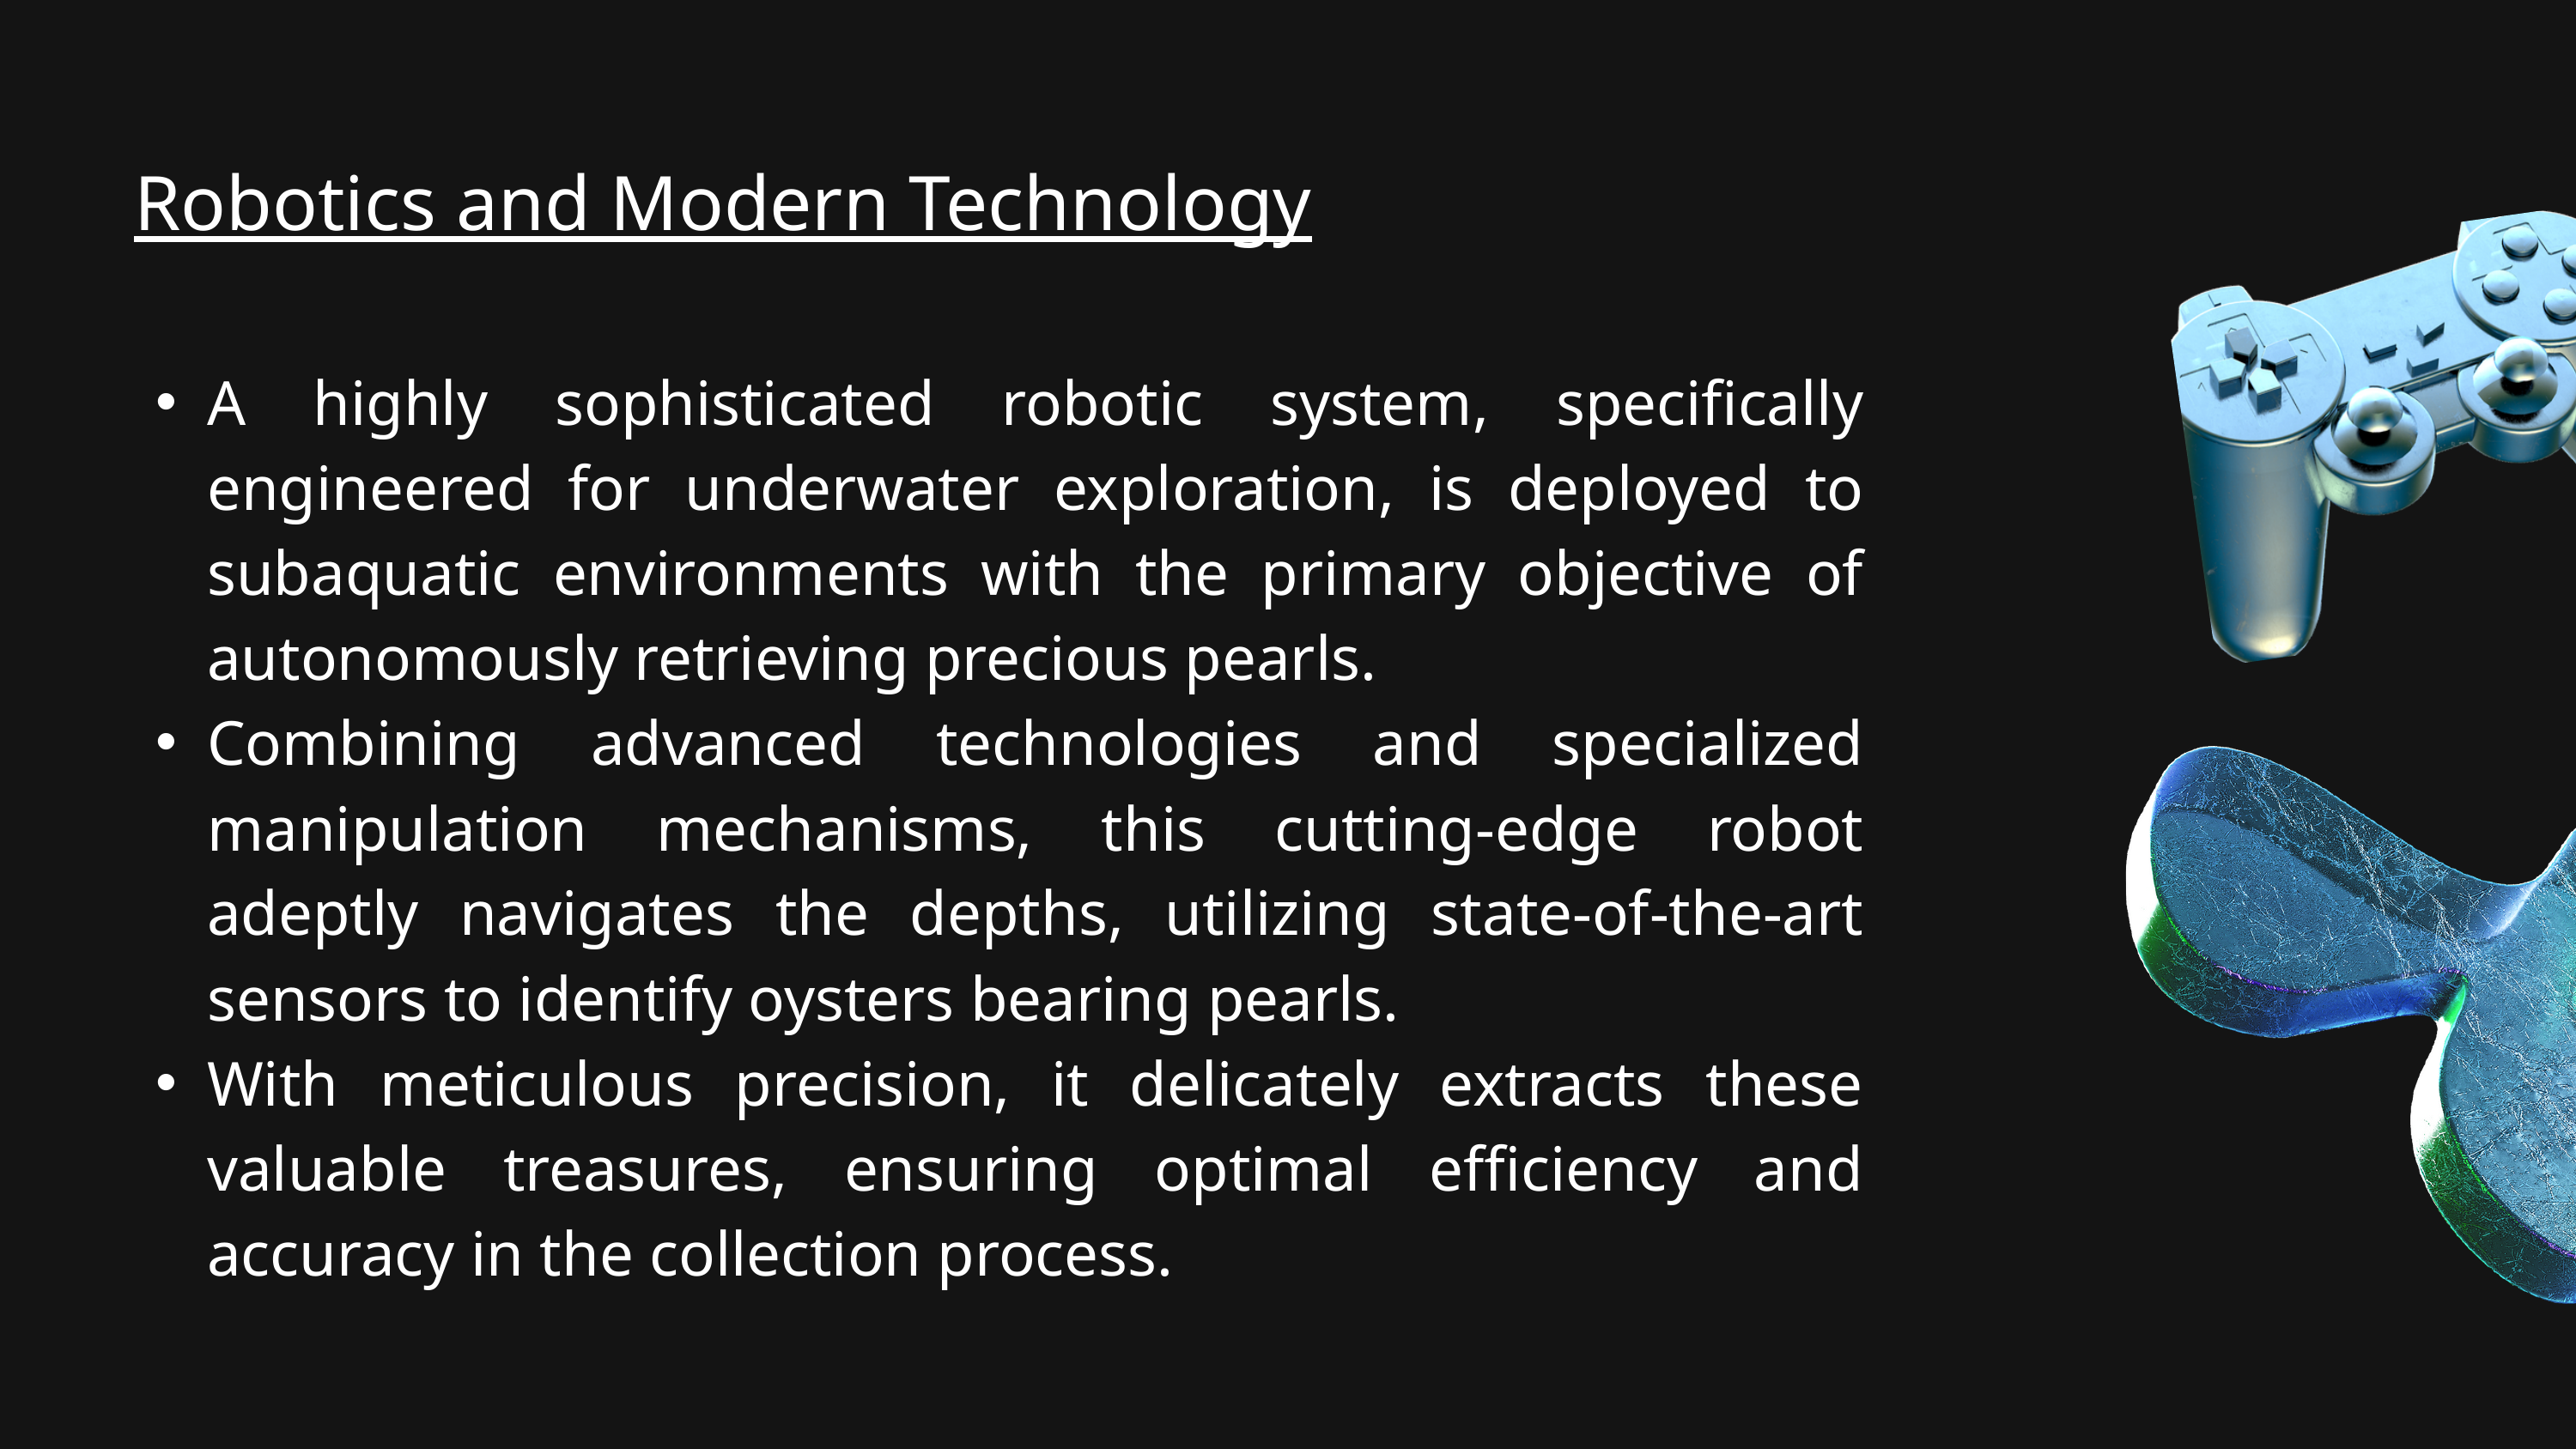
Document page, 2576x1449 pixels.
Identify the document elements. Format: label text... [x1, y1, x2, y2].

text_box [2160, 205, 2576, 667]
text_box [2125, 746, 2576, 1304]
text_box Robotics and Modern Technology [0, 140, 1481, 246]
text_box A highly sophisticated robotic system, specifically engineered for underwater exploration, is deployed to subaquatic environments with the primary objective of autonomously retrieving precious pearls. Combining advanced technologies and specialized manipulation mechanisms, this cutting-edge robot adeptly navigates the depths, utilizing state-of-the-art sensors to identify oysters bearing pearls. With meticulous precision, it delicately extracts these valuable treasures, ensuring optimal efficiency and accuracy in the collection process. [103, 352, 1865, 1373]
